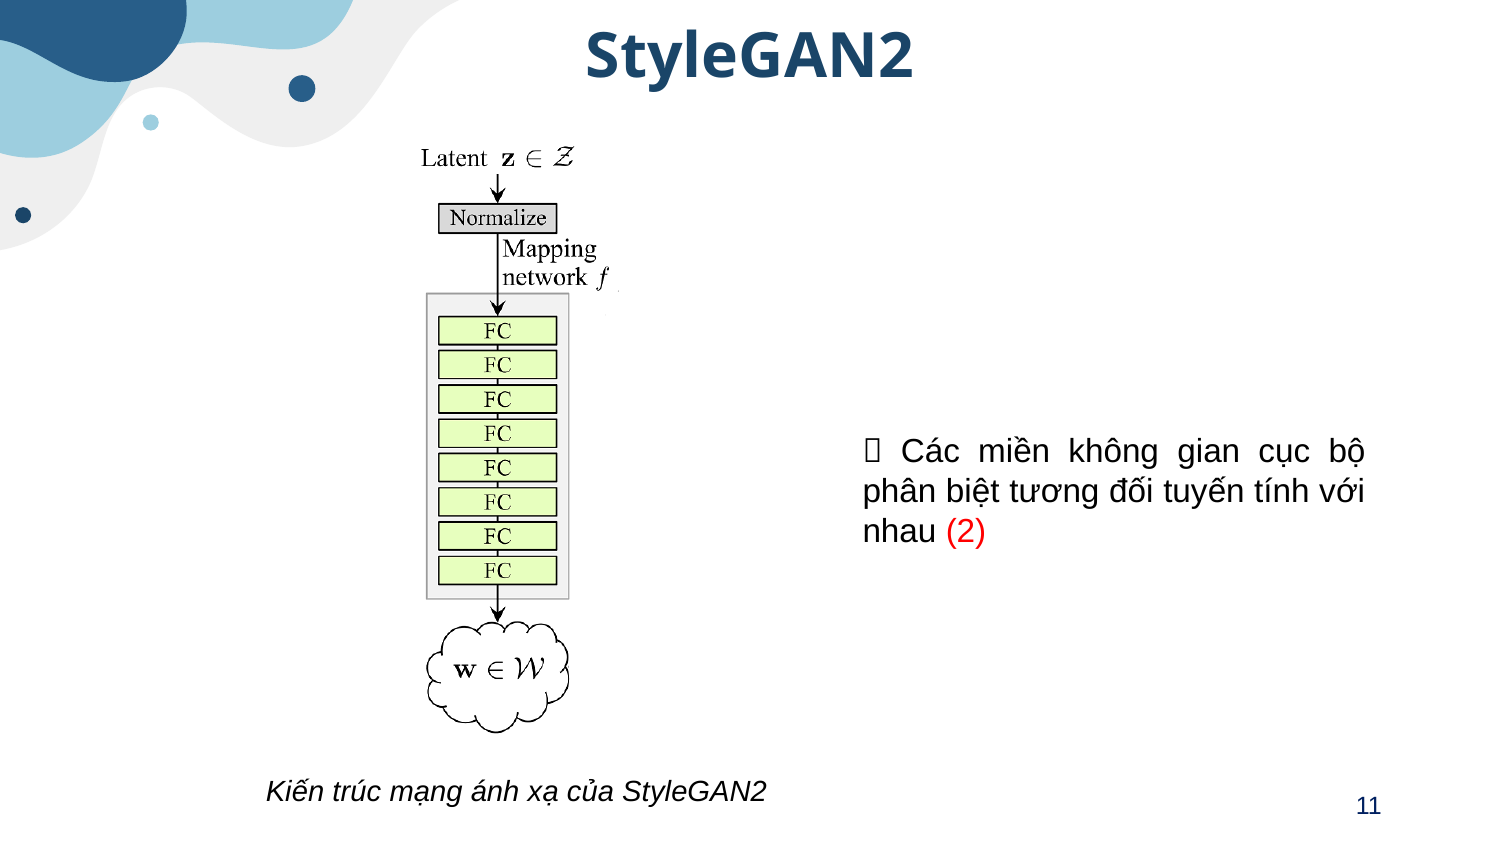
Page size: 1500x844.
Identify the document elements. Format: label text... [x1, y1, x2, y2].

title StyleGAN2 [349, 0, 1151, 94]
picture [414, 140, 620, 737]
text_box Kiến trúc mạng ánh xạ của StyleGAN2 [250, 764, 783, 815]
text_box  Các miền không gian cục bộ phân biệt tương đối tuyến tính với nhau (2) [847, 421, 1381, 557]
slide_number 11 [1326, 782, 1397, 828]
